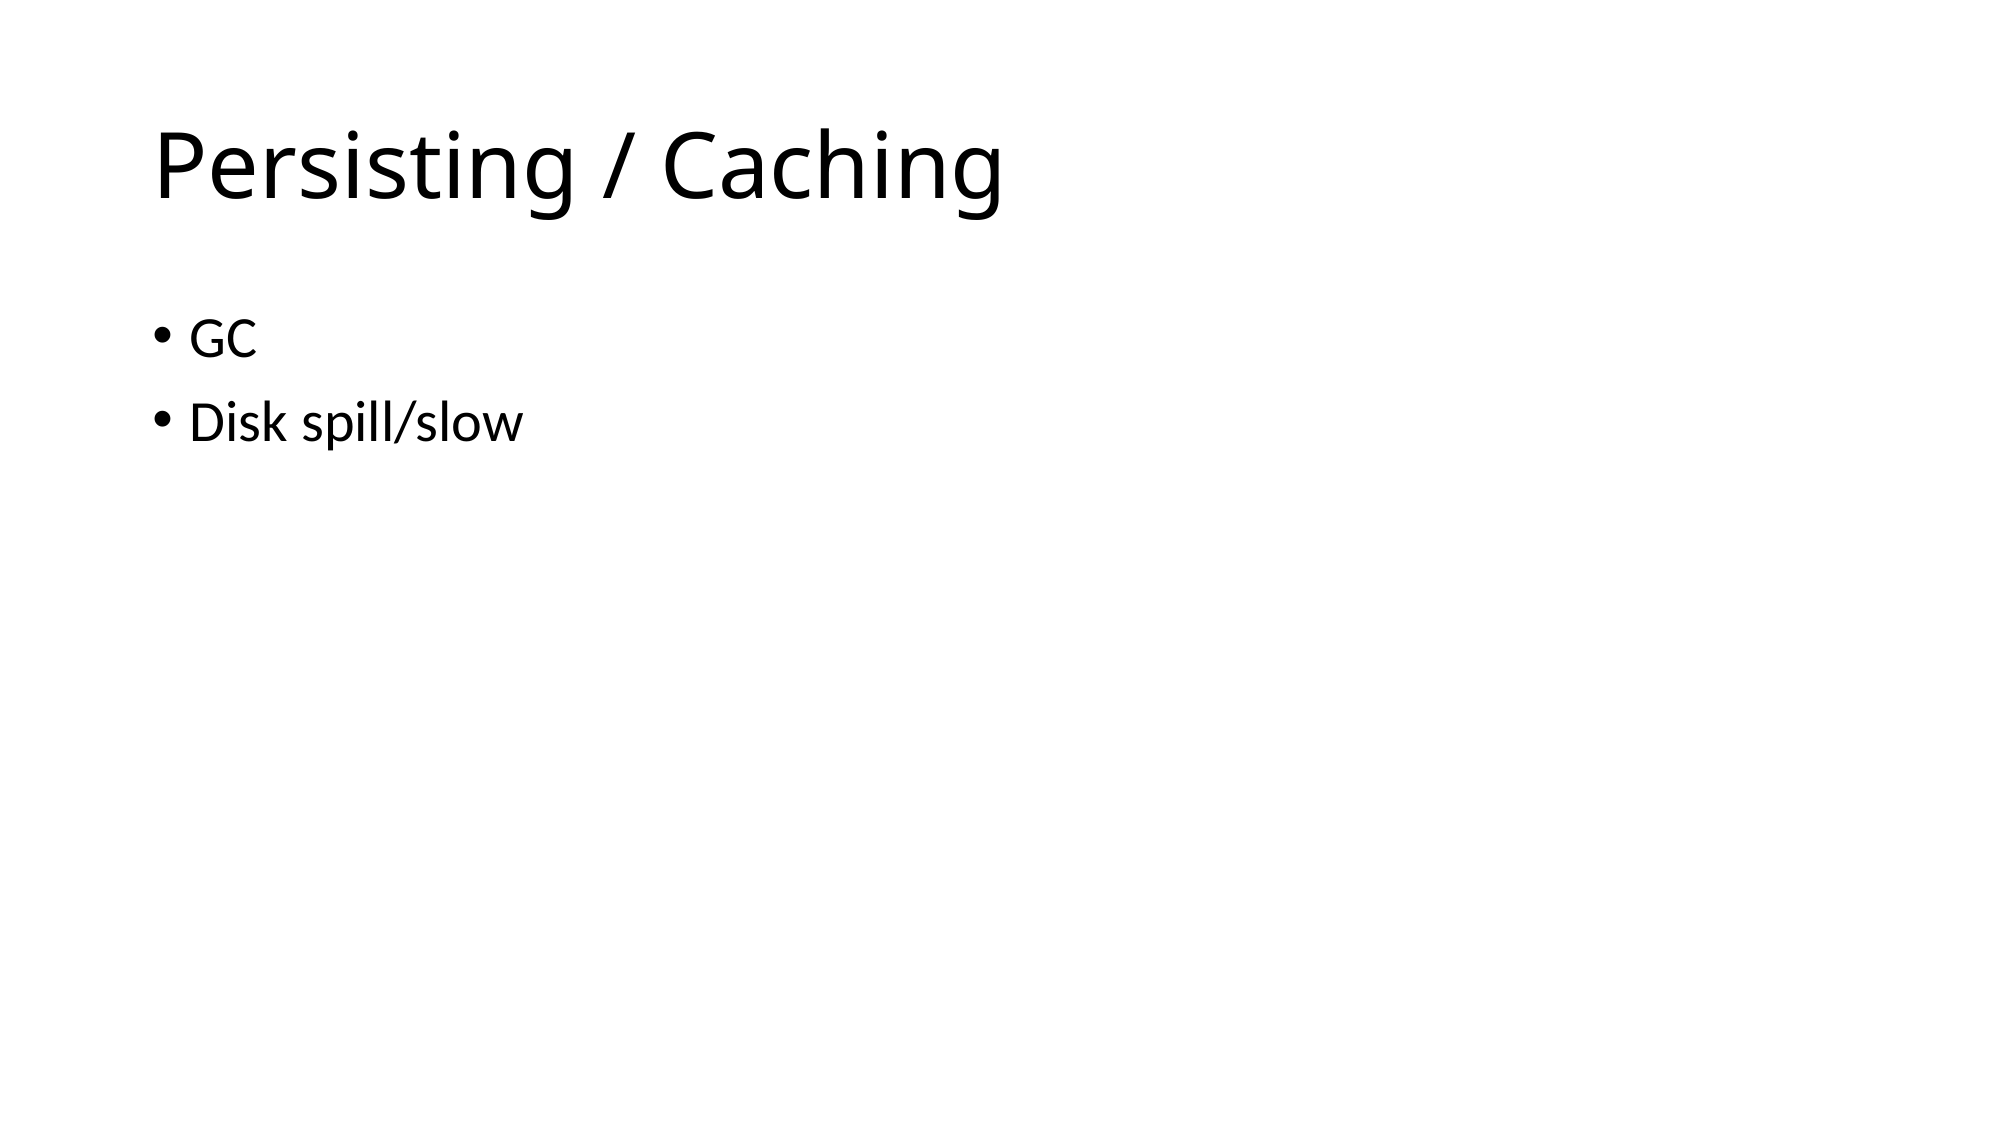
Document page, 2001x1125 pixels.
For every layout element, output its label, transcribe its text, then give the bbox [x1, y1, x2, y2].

list GC Disk spill/slow [137, 299, 1863, 1014]
title Persisting / Caching [137, 59, 1863, 278]
